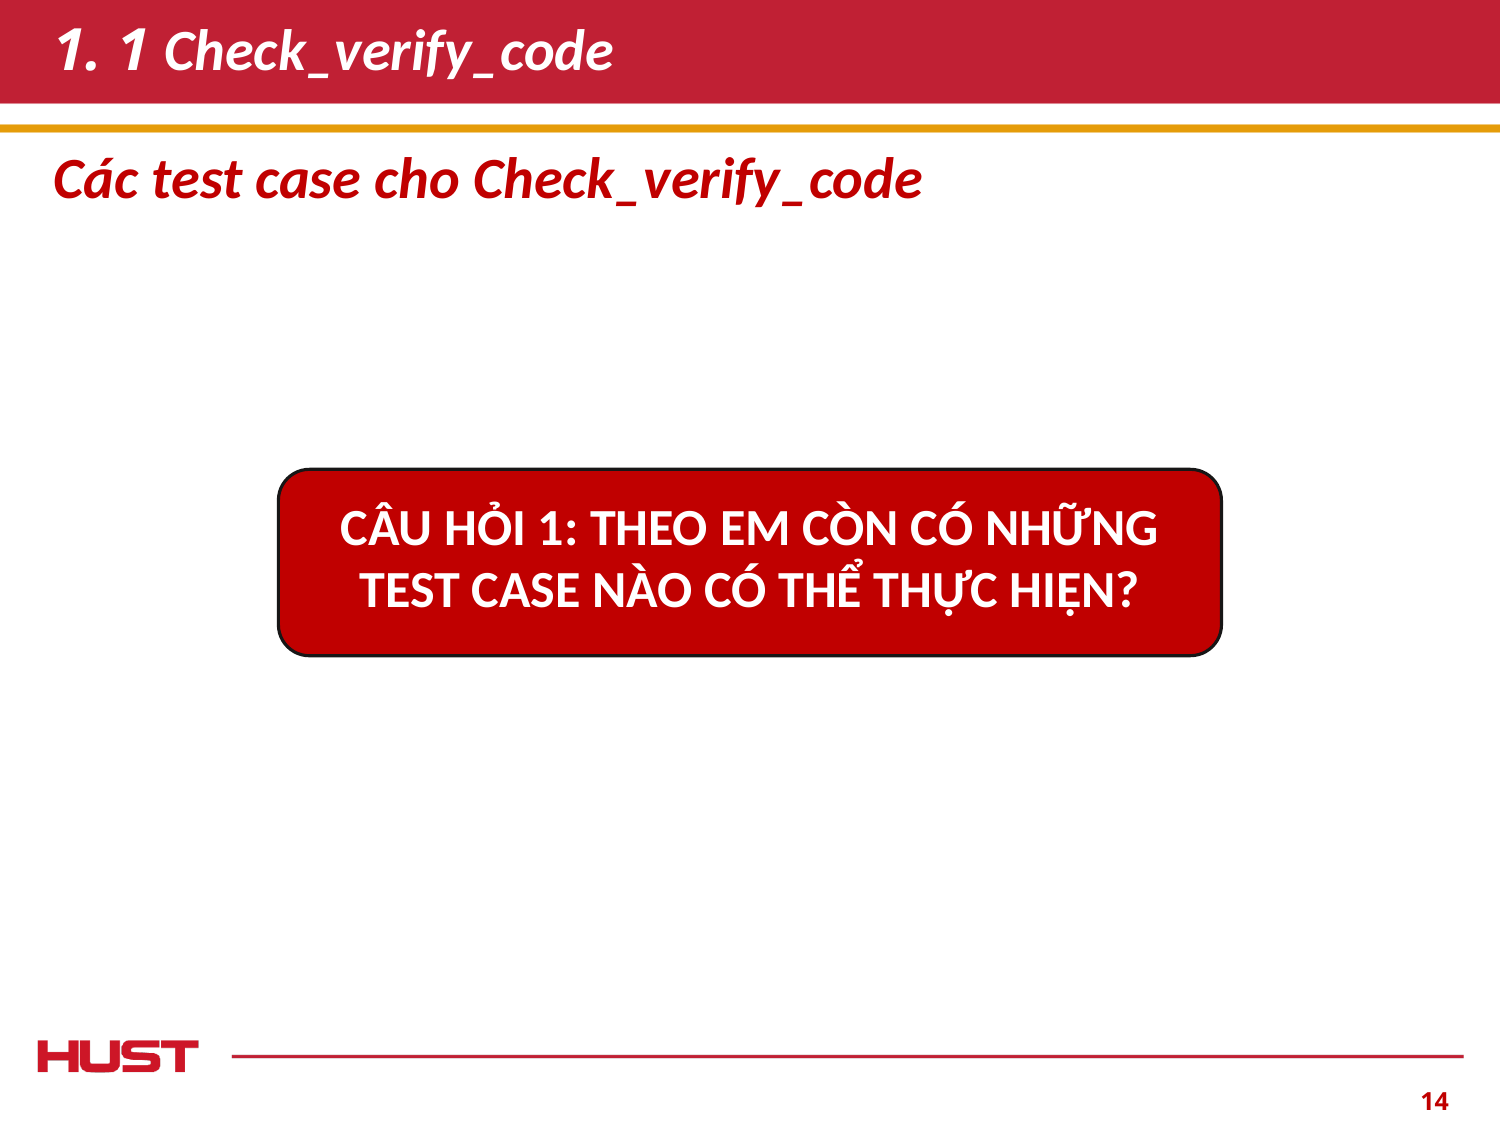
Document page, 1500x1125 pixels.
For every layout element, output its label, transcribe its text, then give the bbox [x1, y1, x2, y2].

title 1. 1 Check_verify_code [38, 12, 1462, 87]
text_box CÂU HỎI 1: THEO EM CÒN CÓ NHỮNG TEST CASE NÀO CÓ THỂ THỰC HIỆN? [278, 469, 1222, 656]
slide_number ‹#› [1126, 1078, 1464, 1125]
picture [0, 0, 1500, 1125]
text_box Các test case cho Check_verify_code [38, 133, 982, 227]
